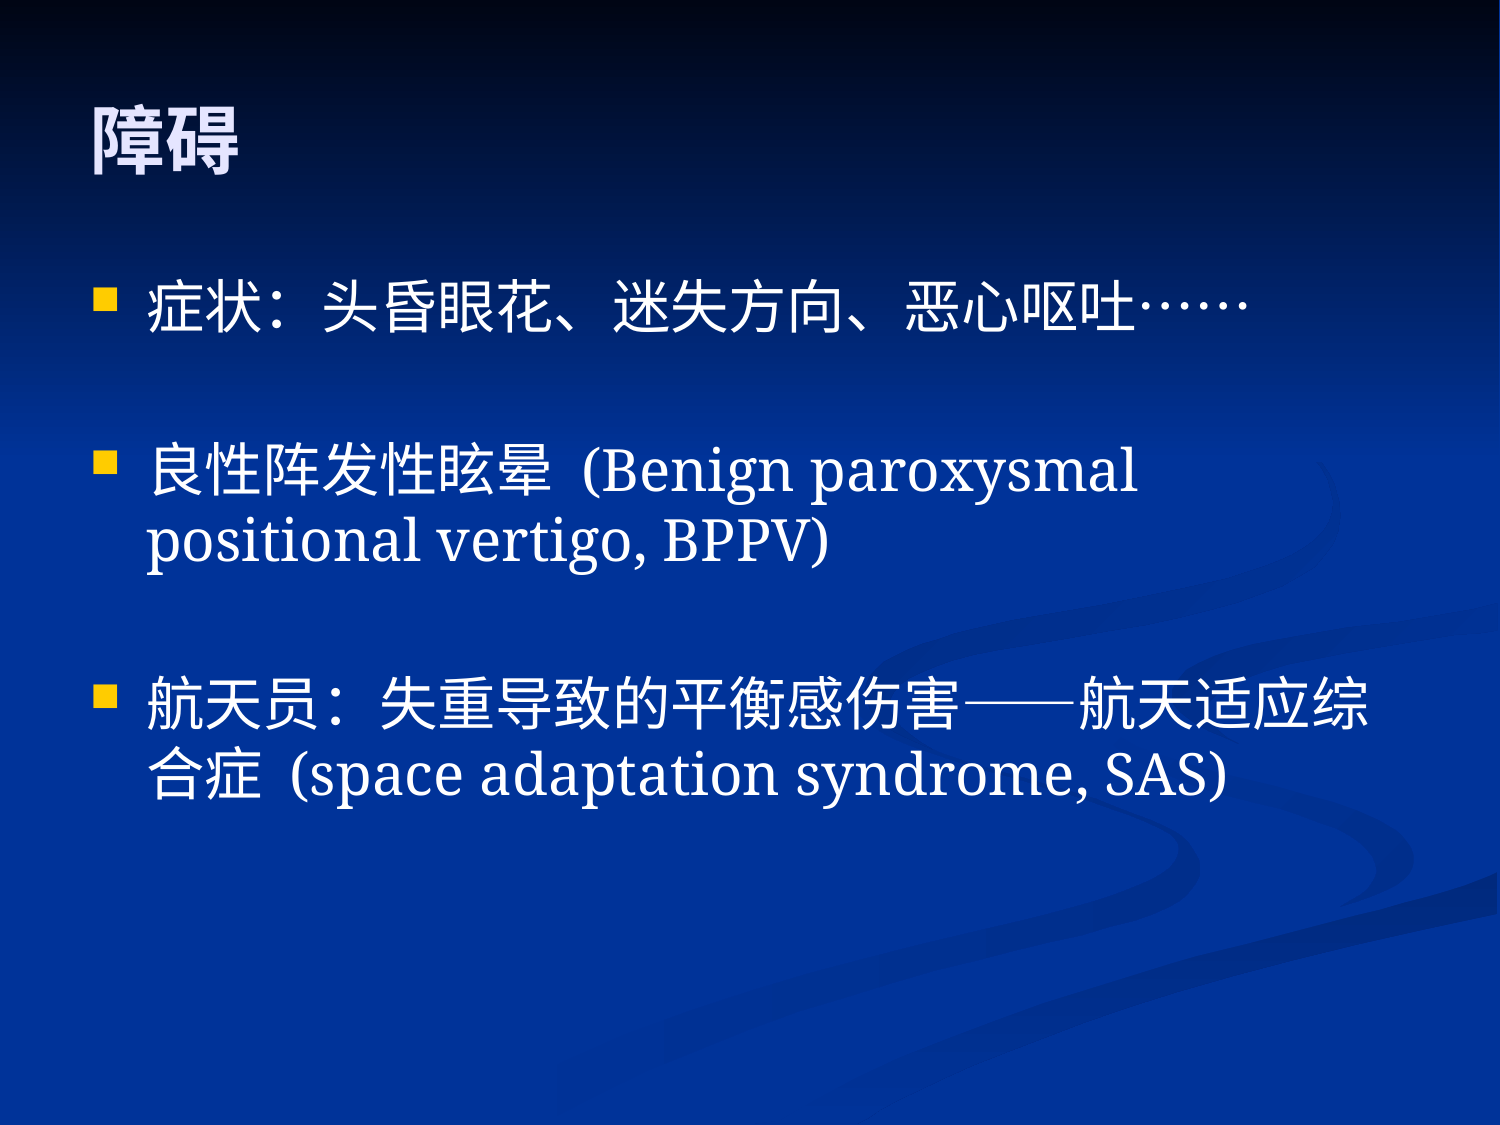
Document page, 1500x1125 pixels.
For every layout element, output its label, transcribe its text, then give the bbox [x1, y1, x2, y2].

list 症状：头昏眼花、迷失方向、恶心呕吐…… 良性阵发性眩晕 (Benign paroxysmal positional vertigo, BPPV) 航天员：失重导致的平衡感伤害——航天适应综合症 (space adaptation syndrome, SAS) [75, 262, 1425, 1005]
title 障碍 [75, 45, 443, 233]
